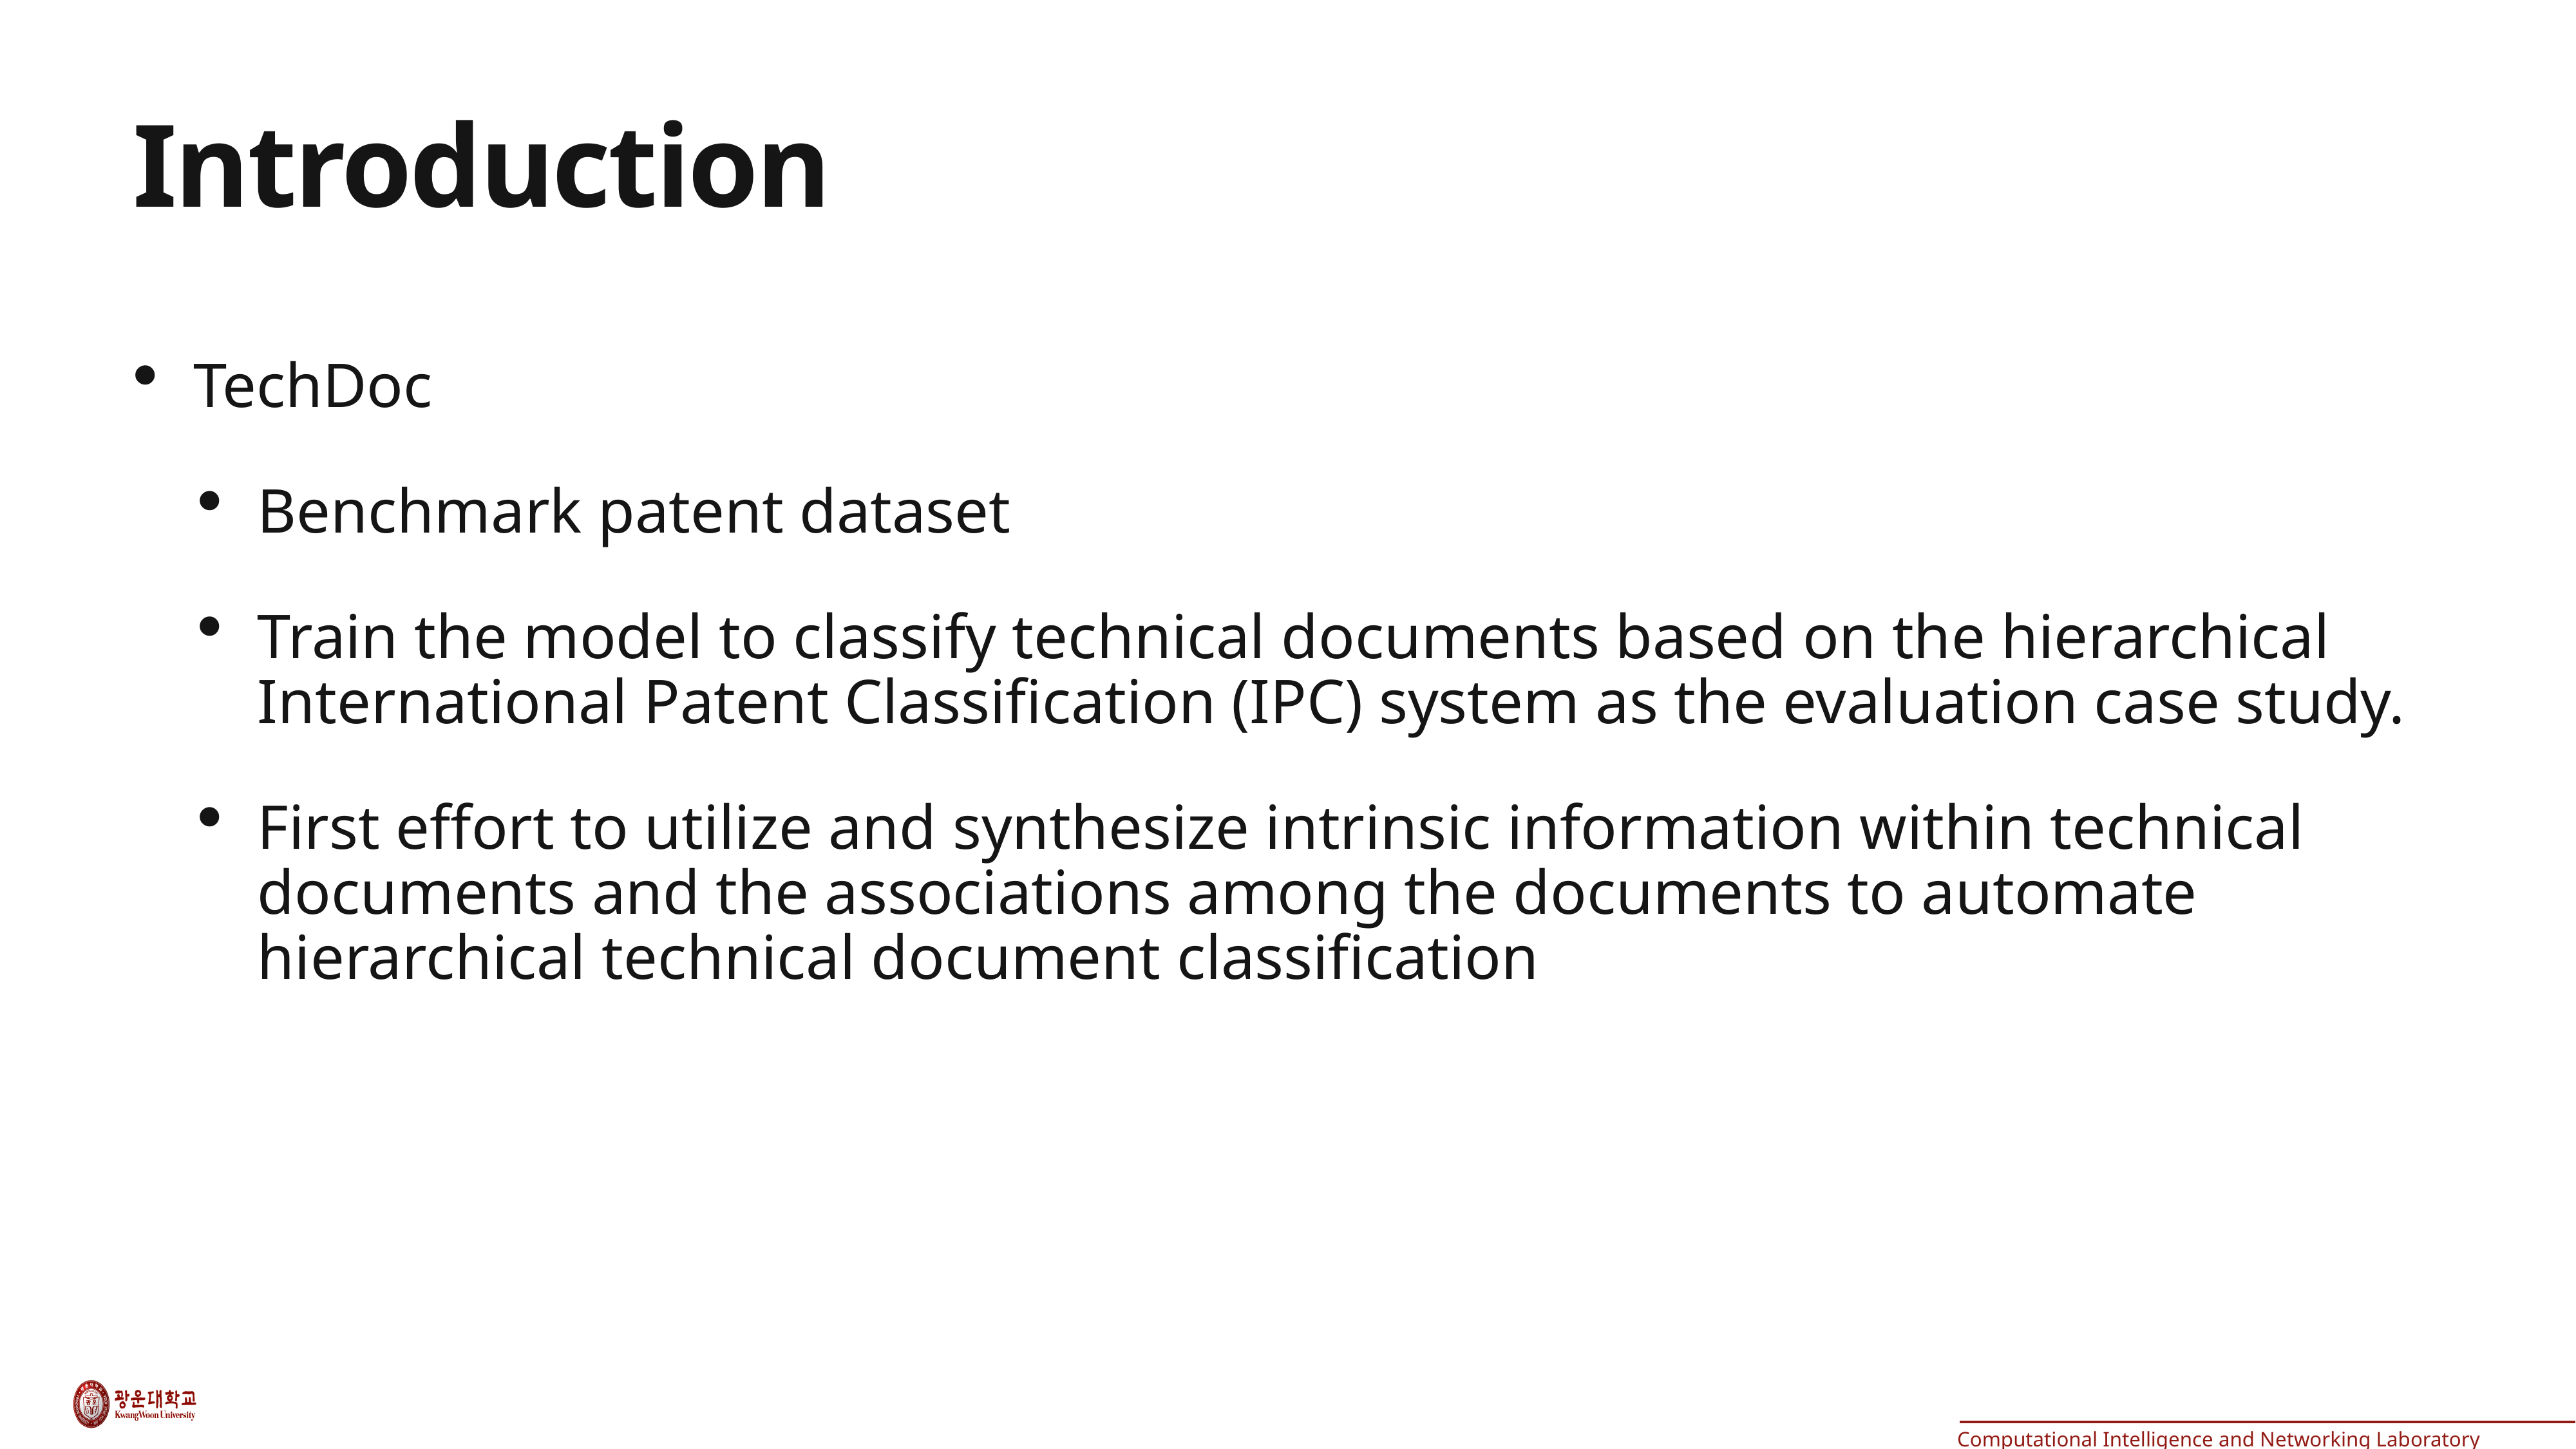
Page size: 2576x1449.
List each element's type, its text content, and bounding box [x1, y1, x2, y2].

list TechDoc Benchmark patent dataset Train the model to classify technical documents based on the hierarchical International Patent Classification (IPC) system as the evaluation case study. First effort to utilize and synthesize intrinsic information within technical documents and the associations among the documents to automate hierarchical technical document classification [127, 349, 2449, 1222]
picture [0, 1363, 269, 1445]
title Introduction [127, 113, 2449, 266]
